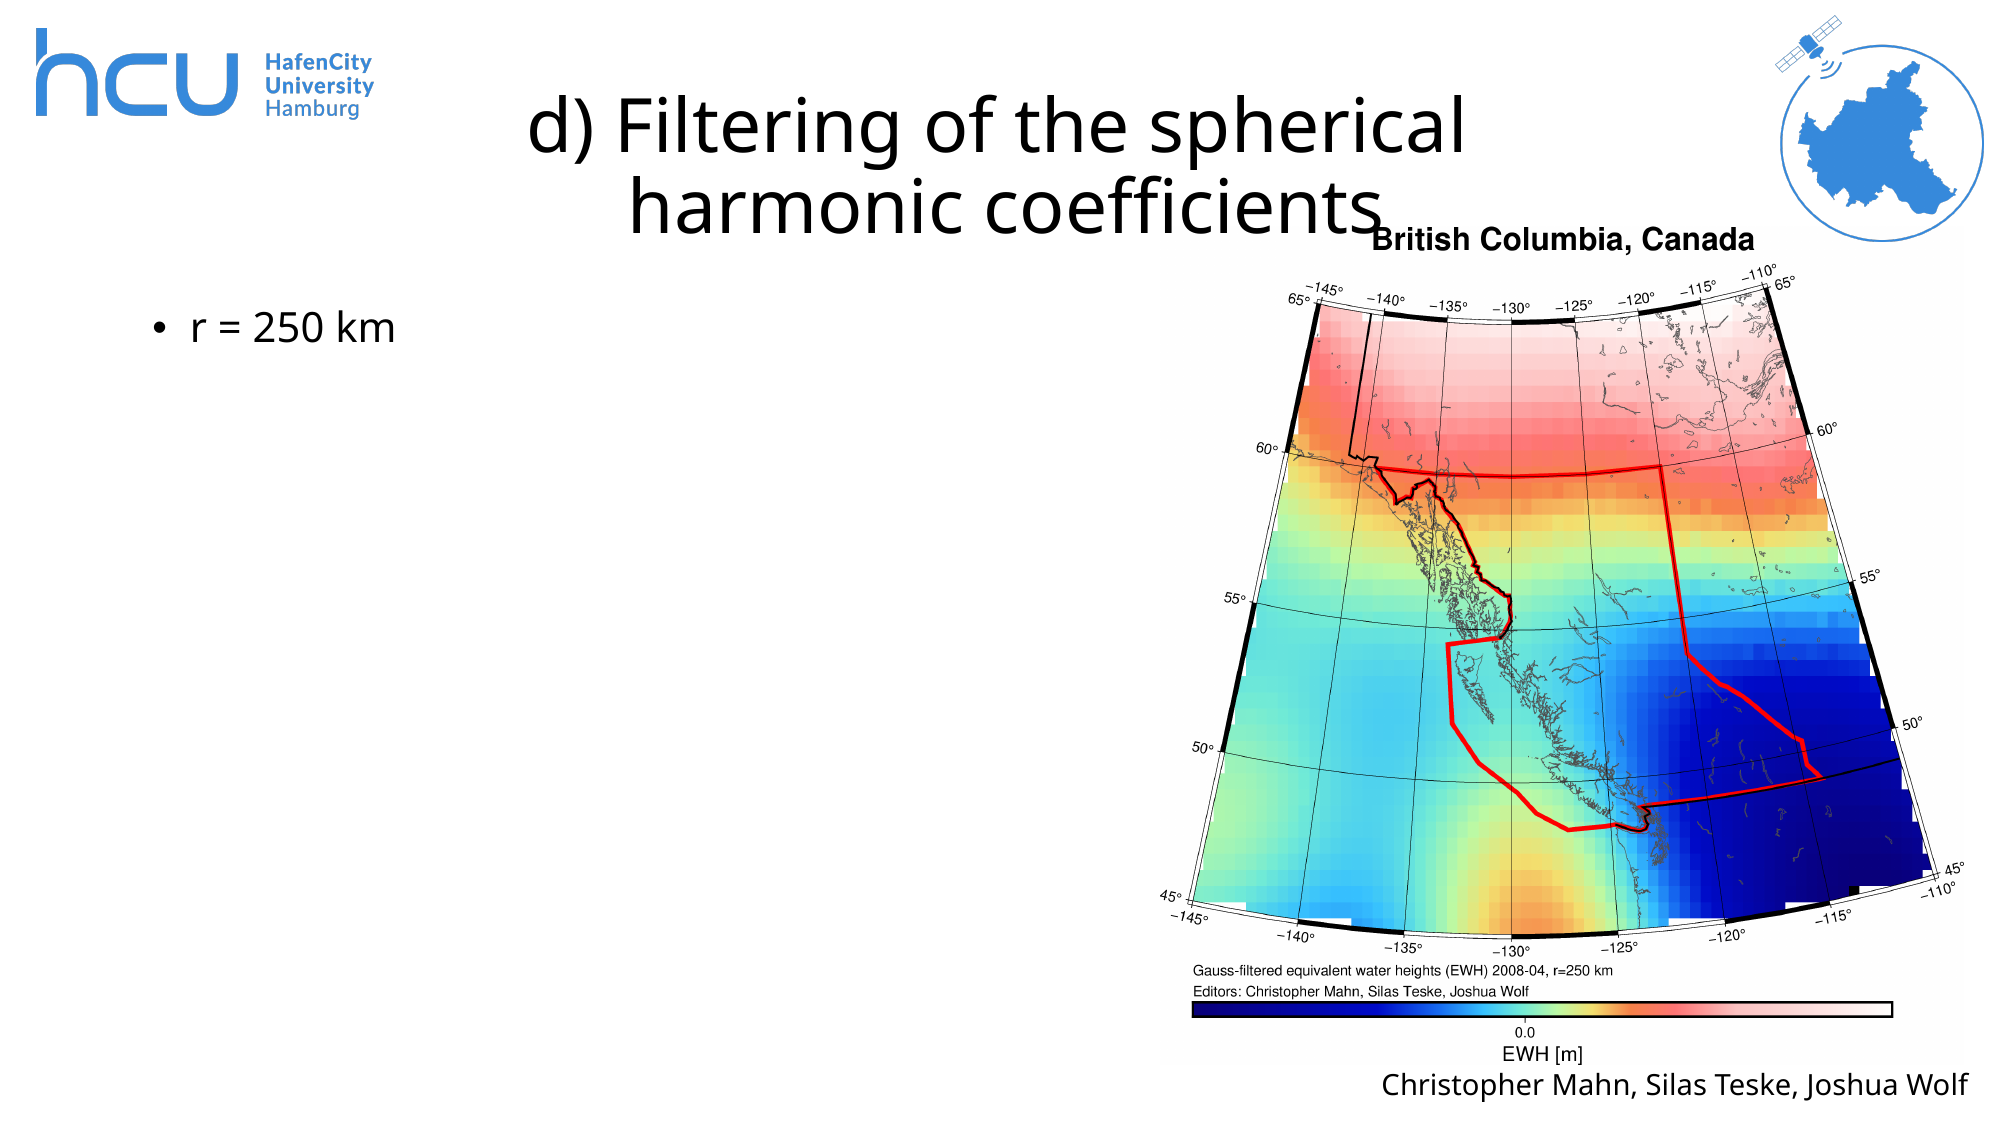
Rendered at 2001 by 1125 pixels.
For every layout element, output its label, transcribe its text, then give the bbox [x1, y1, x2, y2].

title d) Filtering of the spherical harmonic coefficients [238, 59, 1775, 278]
list r = 250 km [137, 299, 1160, 1014]
picture [1160, 15, 1984, 1065]
text_box Christopher Mahn, Silas Teske, Joshua Wolf [1335, 1059, 1984, 1109]
picture [36, 28, 440, 131]
